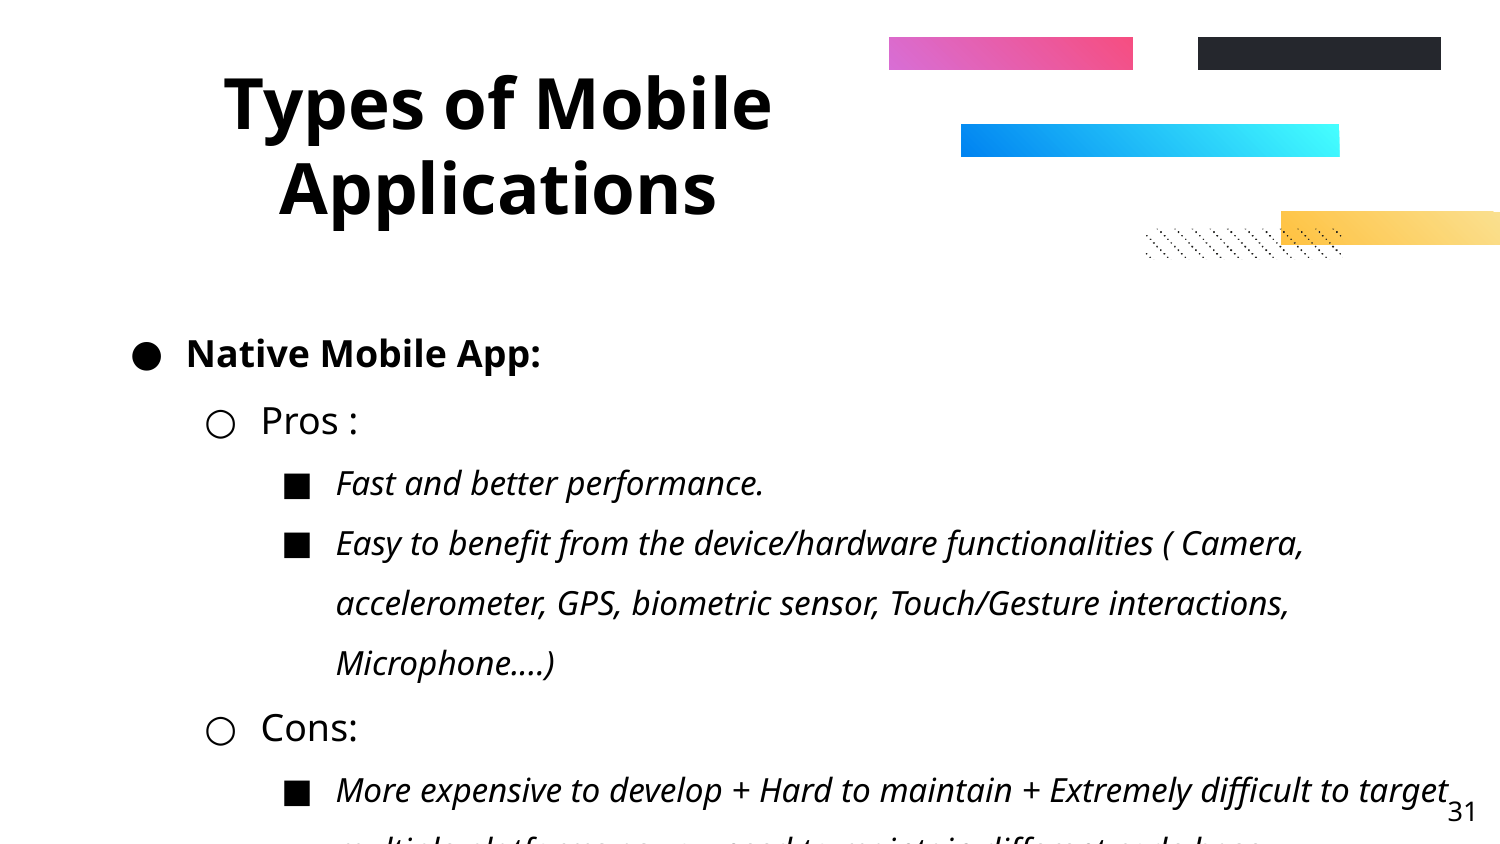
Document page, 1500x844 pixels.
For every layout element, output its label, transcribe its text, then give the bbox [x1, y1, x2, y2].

subtitle Native Mobile App: Pros : Fast and better performance. Easy to benefit from the device/hardware functionalities ( Camera, accelerometer, GPS, biometric sensor, Touch/Gesture interactions, Microphone....) Cons: More expensive to develop + Hard to maintain + Extremely difficult to target multiple platforms as you need to maintain different code base. [95, 292, 1500, 789]
picture [1144, 228, 1343, 260]
title Types of Mobile Applications [39, 37, 959, 251]
slide_number ‹#› [1403, 779, 1494, 844]
